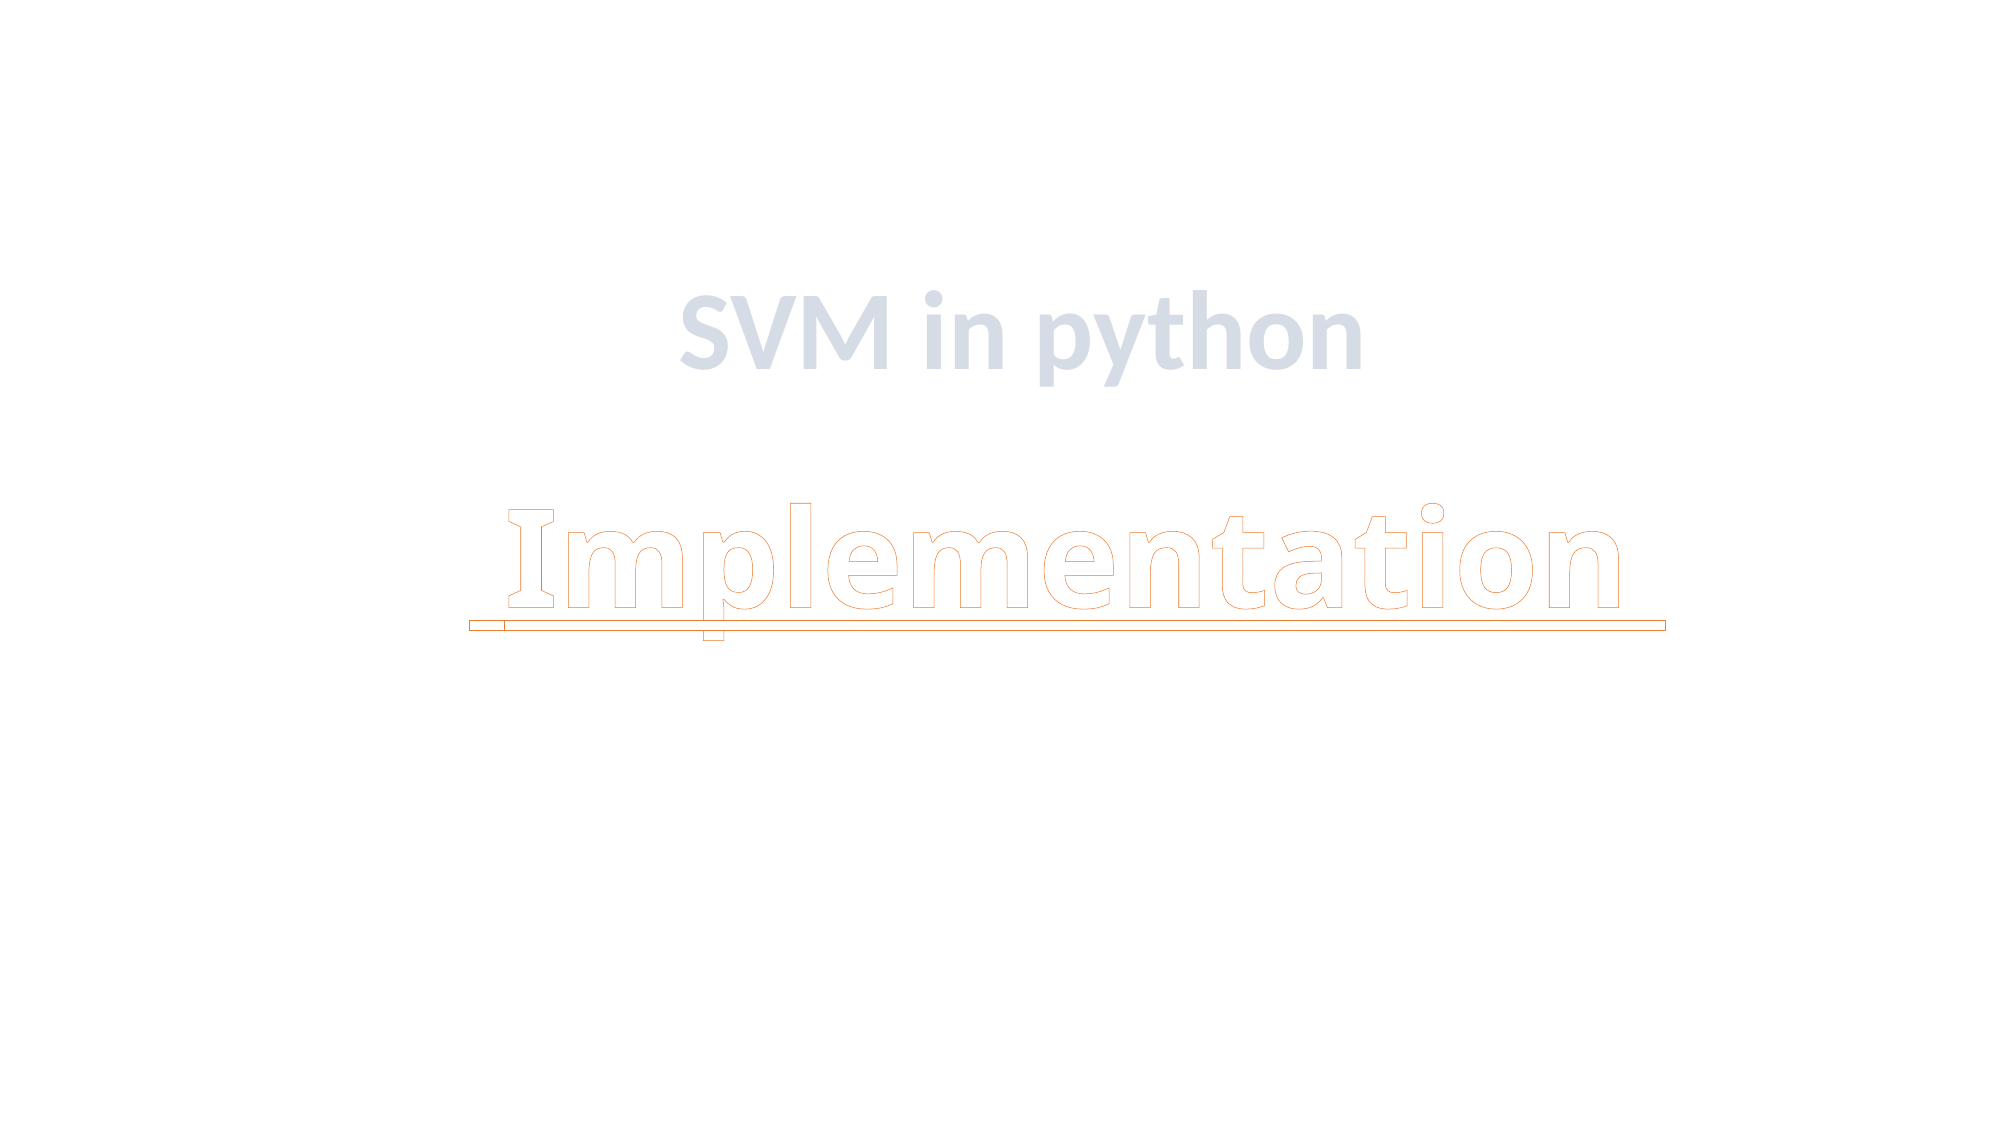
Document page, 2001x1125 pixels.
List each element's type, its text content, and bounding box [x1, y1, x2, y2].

text_box SVM in python [659, 249, 1387, 401]
title Implementation [204, 454, 1930, 672]
